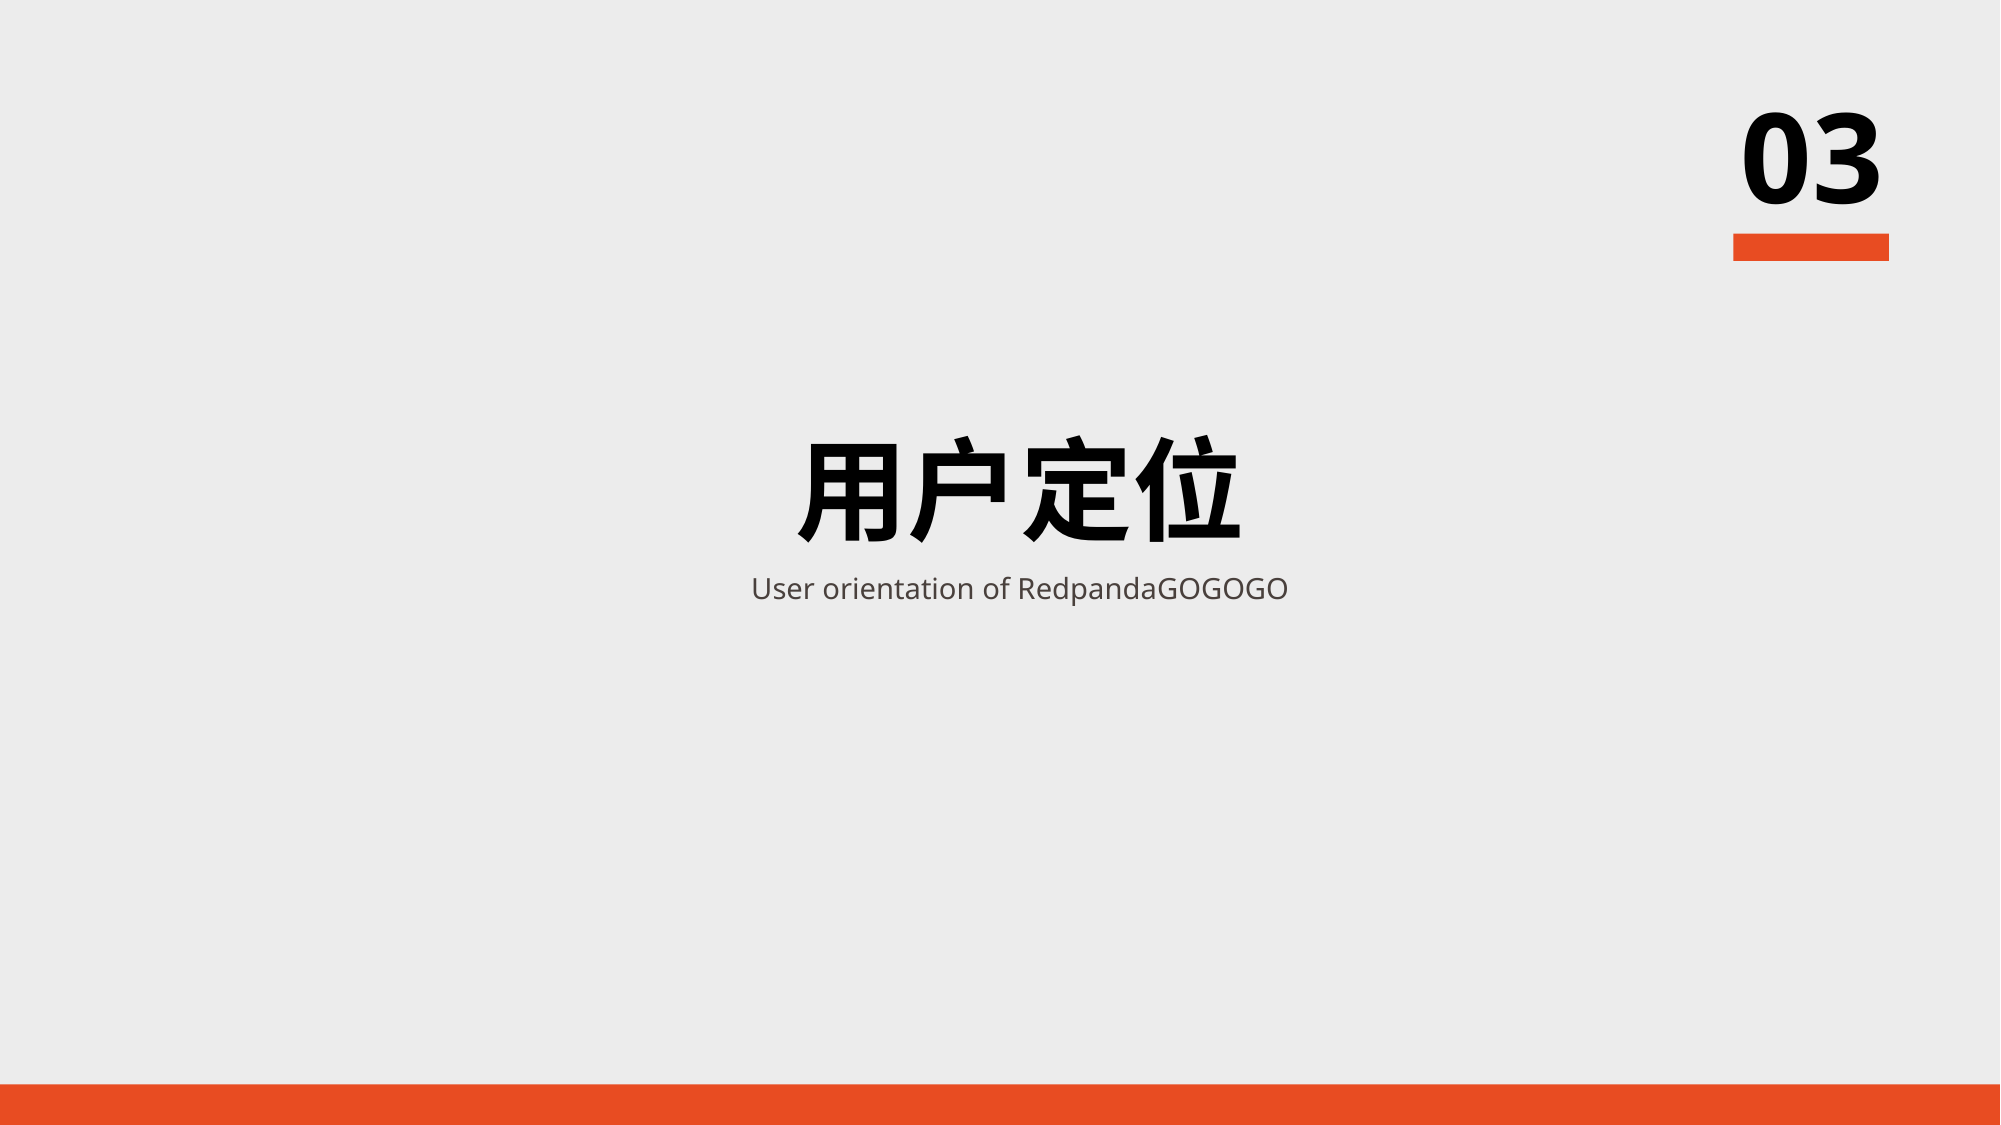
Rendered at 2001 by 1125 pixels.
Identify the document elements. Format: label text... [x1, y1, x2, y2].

text_box 03 [1709, 40, 1915, 238]
text_box User orientation of RedpandaGOGOGO [330, 562, 1710, 894]
text_box 用户定位 [330, 231, 1710, 562]
text_box [1732, 238, 1890, 262]
text_box [0, 1083, 2000, 1125]
